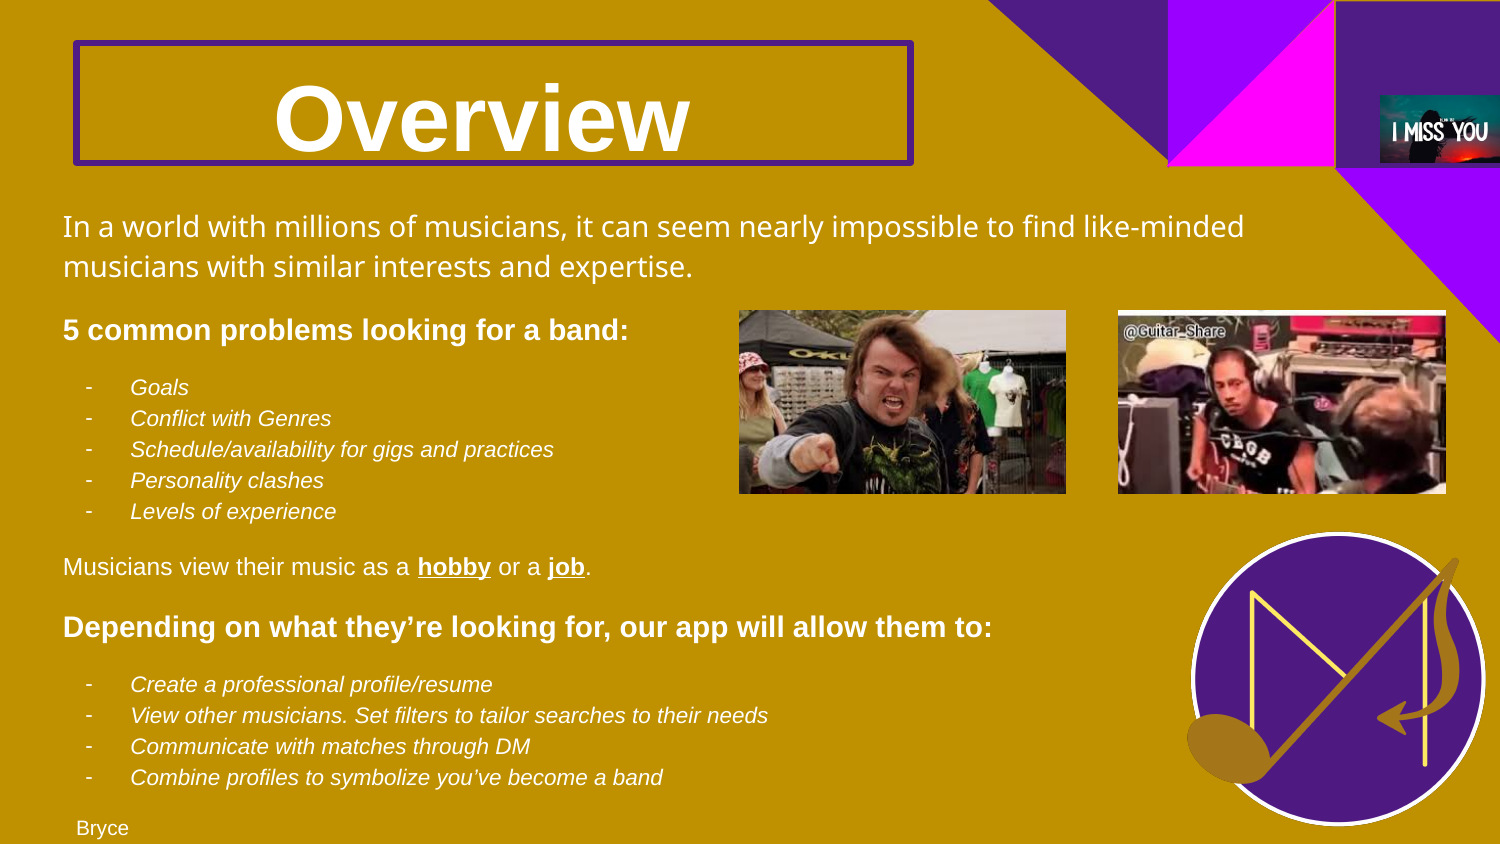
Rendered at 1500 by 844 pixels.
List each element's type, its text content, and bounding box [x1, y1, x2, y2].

picture [1380, 95, 1500, 163]
picture [1170, 514, 1500, 844]
picture [738, 310, 1066, 495]
picture [1118, 310, 1446, 495]
text_box Bryce [60, 799, 181, 844]
title Overview [73, 40, 914, 166]
list In a world with millions of musicians, it can seem nearly impossible to find like-minded musicians with similar interests and expertise. 5 common problems looking for a band: Goals Conflict with Genres Schedule/availability for gigs and practices Personality clashes Levels of experience Musicians view their music as a hobby or a job. Depending on what they’re looking for, our app will allow them to: Create a professional profile/resume View other musicians. Set filters to tailor searches to their needs Communicate with matches through DM Combine profiles to symbolize you’ve become a band [47, 187, 1396, 808]
